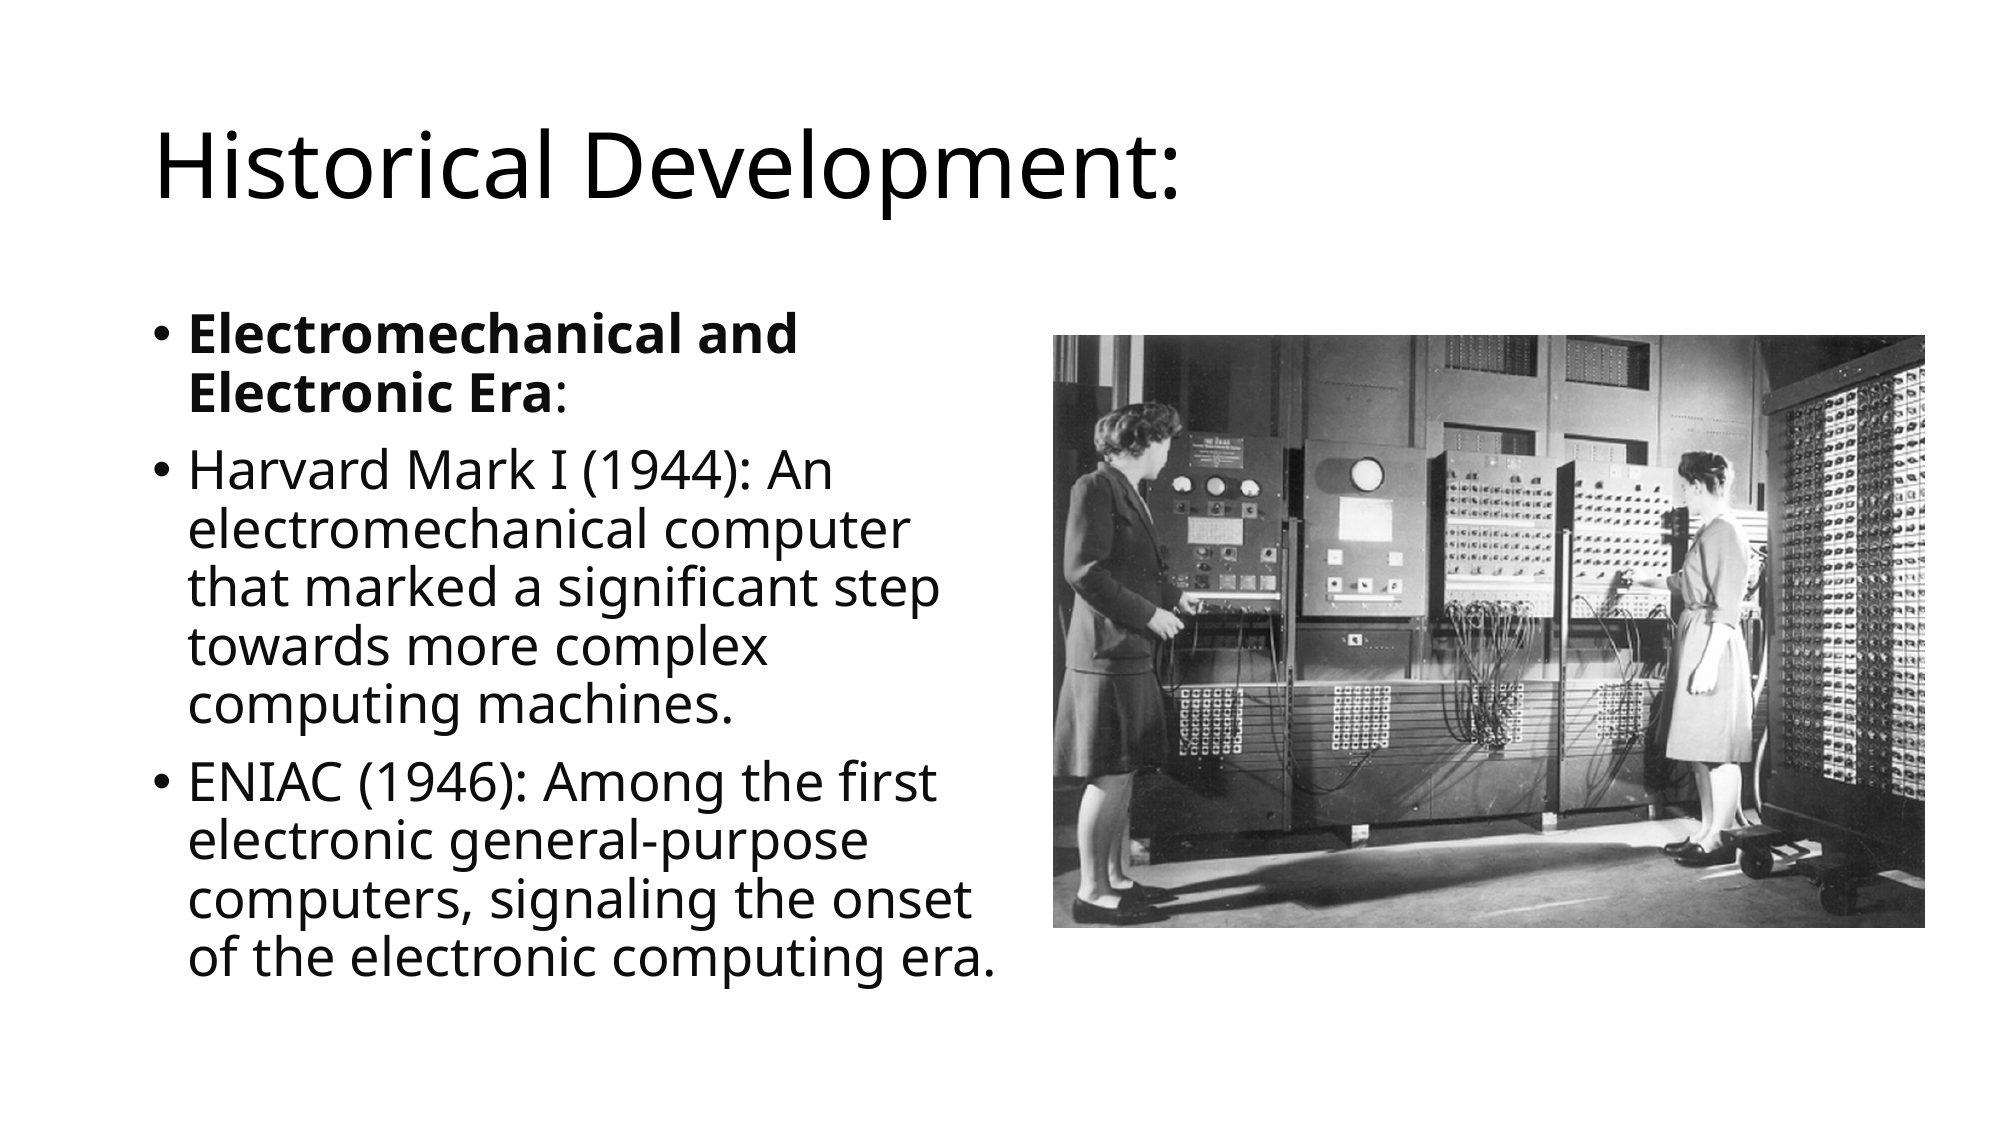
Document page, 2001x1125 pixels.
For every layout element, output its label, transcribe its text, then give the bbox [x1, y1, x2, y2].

title Historical Development: [137, 59, 1863, 278]
picture [1053, 335, 1925, 928]
list Electromechanical and Electronic Era: Harvard Mark I (1944): An electromechanical computer that marked a significant step towards more complex computing machines. ENIAC (1946): Among the first electronic general-purpose computers, signaling the onset of the electronic computing era. [137, 299, 1013, 1014]
